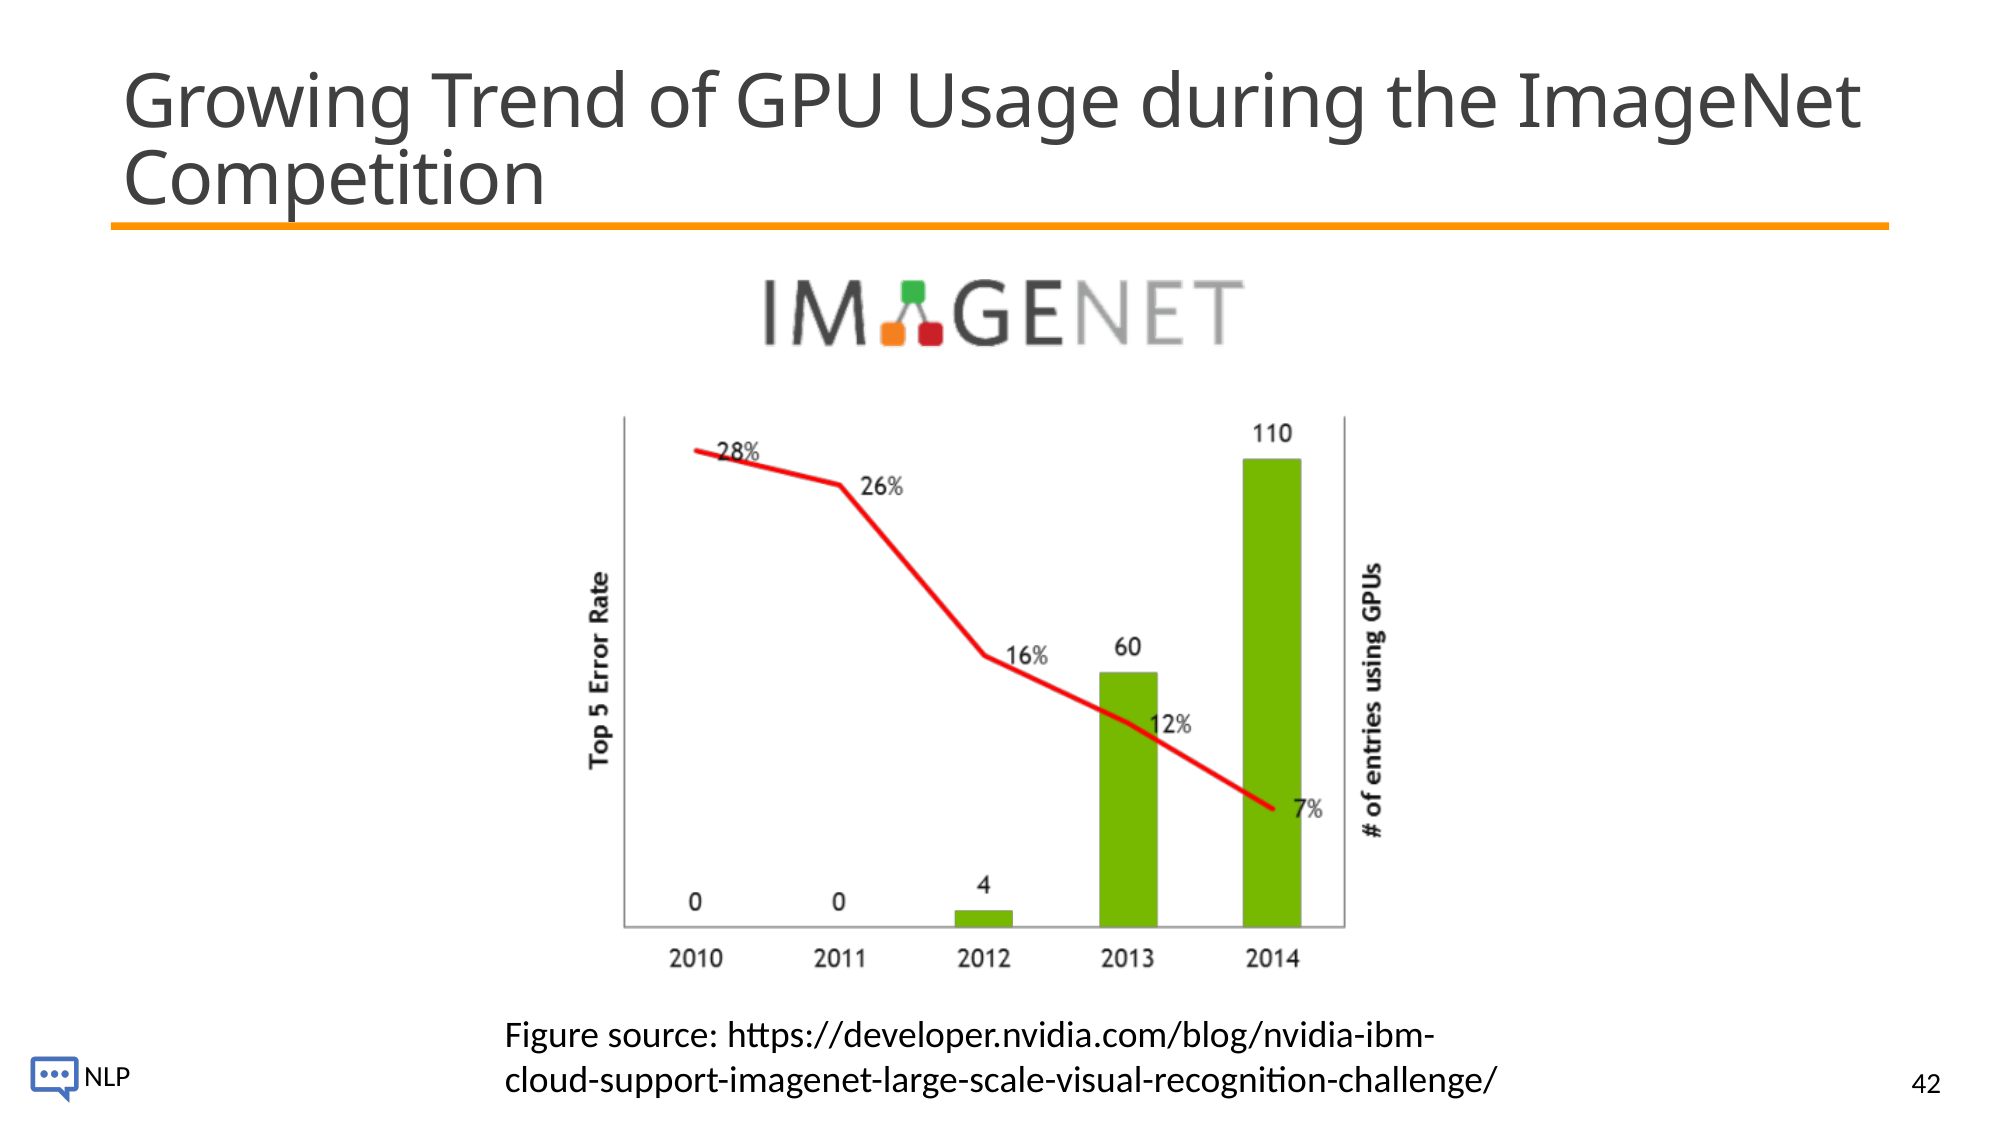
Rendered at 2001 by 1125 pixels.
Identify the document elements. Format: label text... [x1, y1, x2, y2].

title Growing Trend of GPU Usage during the ImageNet Competition [107, 58, 1899, 228]
picture [564, 279, 1441, 1010]
slide_number 42 [1740, 1052, 1957, 1113]
picture [23, 1047, 86, 1110]
text_box Figure source: https://developer.nvidia.com/blog/nvidia-ibm-cloud-support-imagenet-large-scale-visual-recognition-challenge/ [489, 1002, 1520, 1108]
